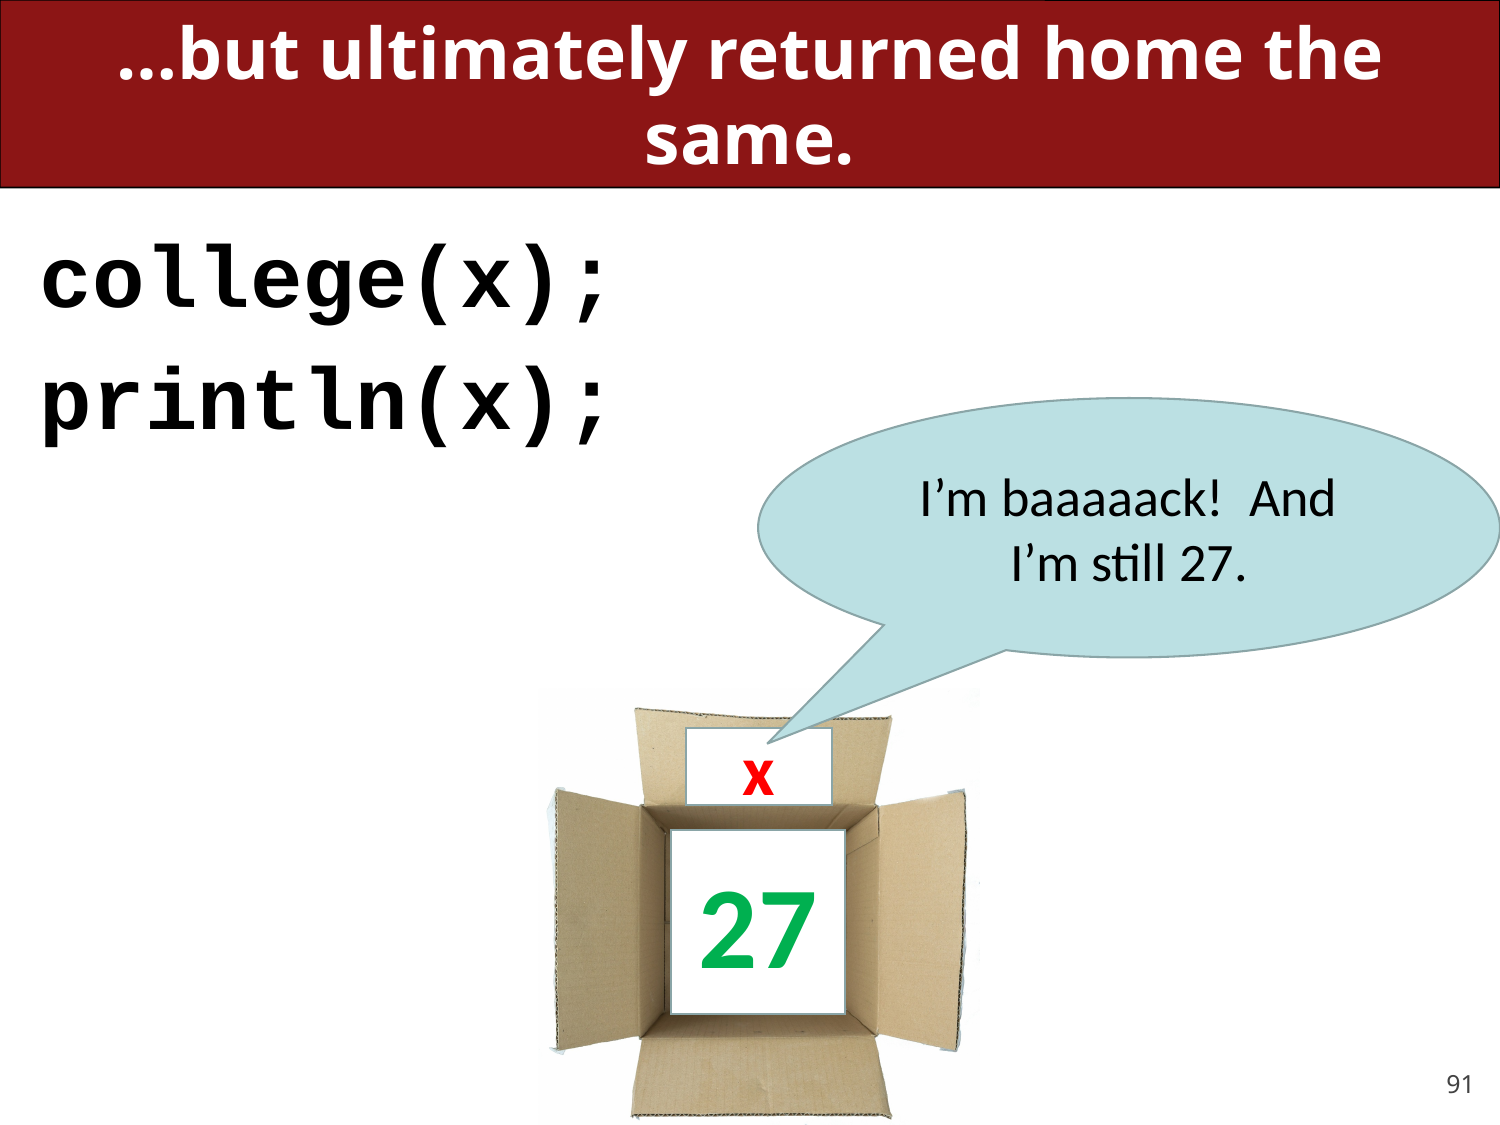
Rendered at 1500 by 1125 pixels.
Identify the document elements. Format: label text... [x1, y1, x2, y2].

title …but ultimately returned home the same. [75, 0, 1425, 188]
text_box I’m baaaaack! And I’m still 27. [757, 396, 1500, 688]
picture [538, 688, 980, 1125]
list college(x); println(x); [24, 212, 1475, 1063]
